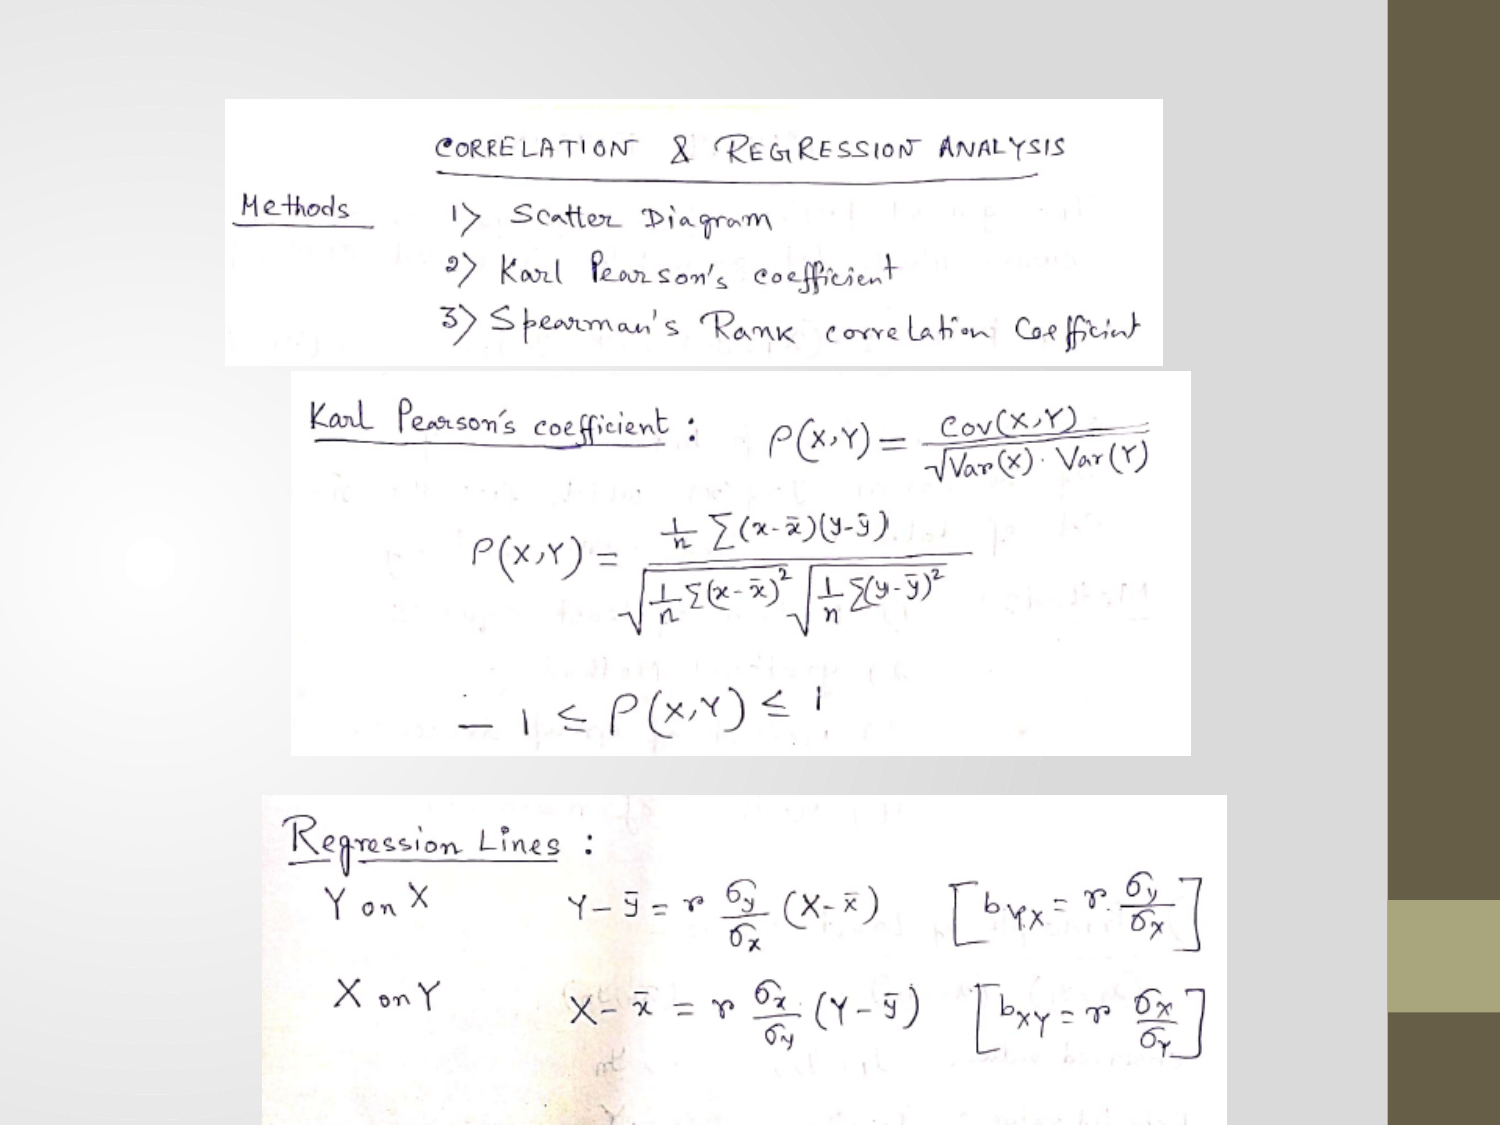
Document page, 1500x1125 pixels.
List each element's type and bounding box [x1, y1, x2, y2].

picture [261, 794, 1227, 1125]
picture [224, 99, 1163, 367]
picture [291, 370, 1191, 757]
